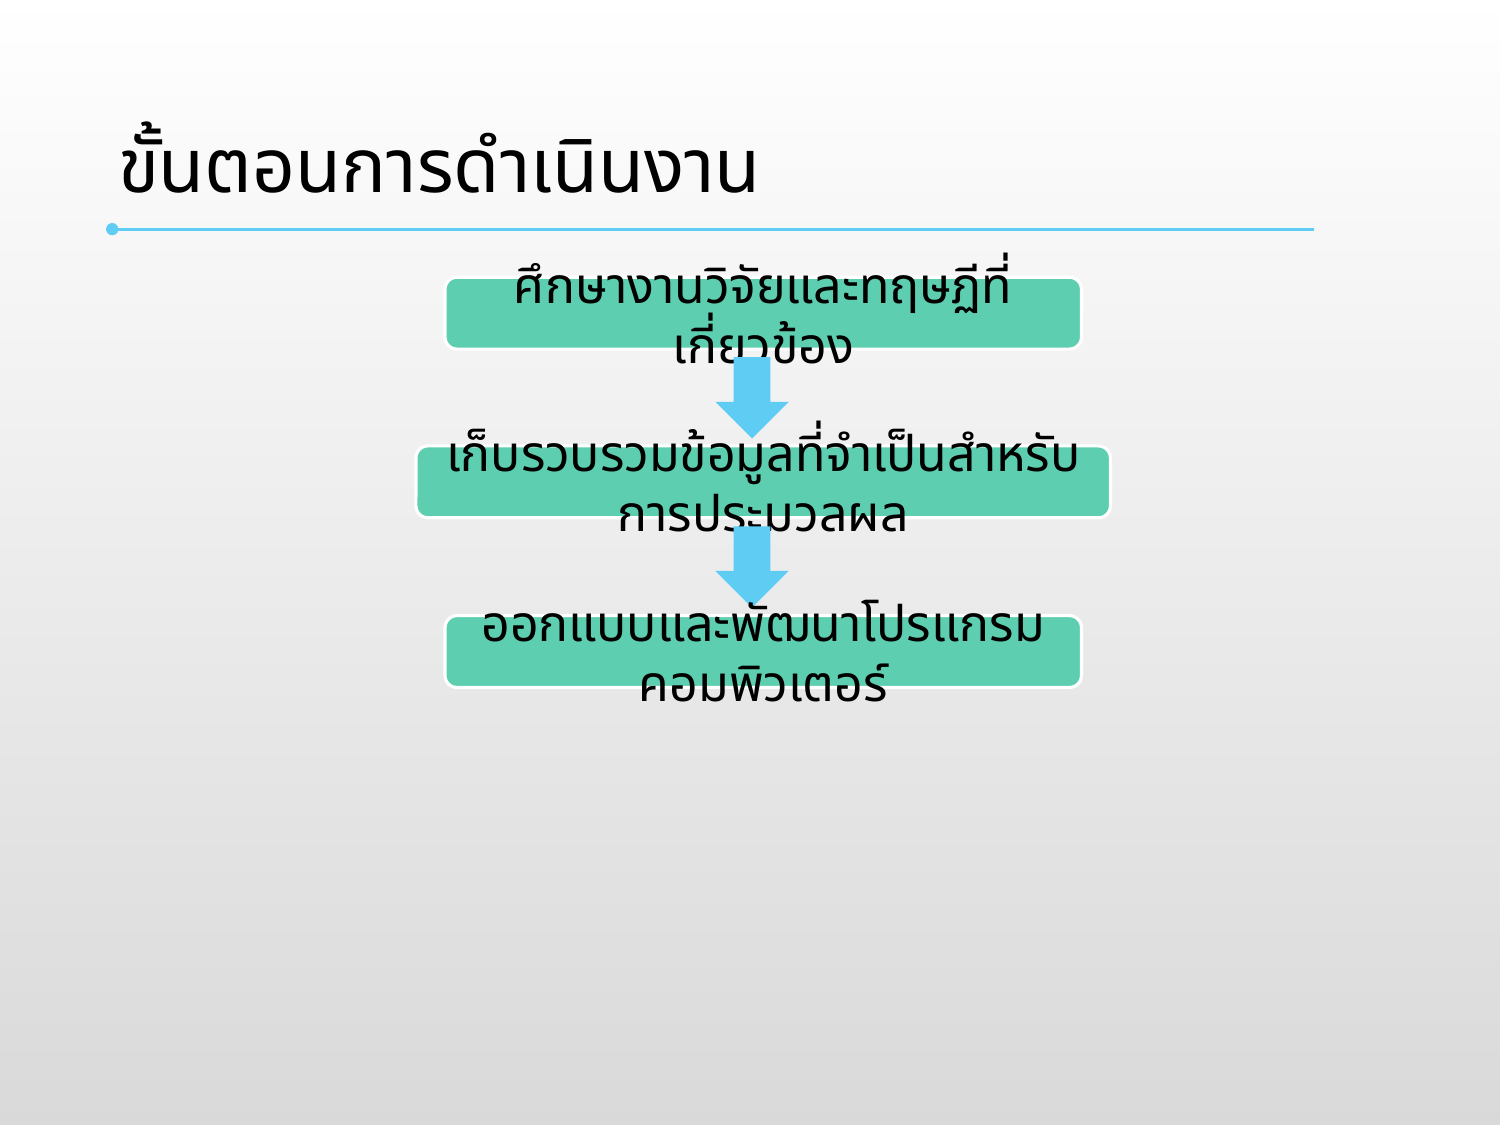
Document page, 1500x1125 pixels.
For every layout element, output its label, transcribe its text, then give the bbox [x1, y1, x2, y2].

text_box [711, 524, 793, 610]
title ขั้นตอนการดำเนินงาน [103, 59, 1397, 278]
text_box ออกแบบและพัฒนาโปรแกรมคอมพิวเตอร์ [443, 614, 1084, 690]
text_box [711, 355, 793, 441]
text_box เก็บรวบรวมข้อมูลที่จำเป็นสำหรับการประมวลผล [414, 444, 1113, 520]
text_box ศึกษางานวิจัยและทฤษฏีที่เกี่ยวข้อง [443, 275, 1084, 351]
